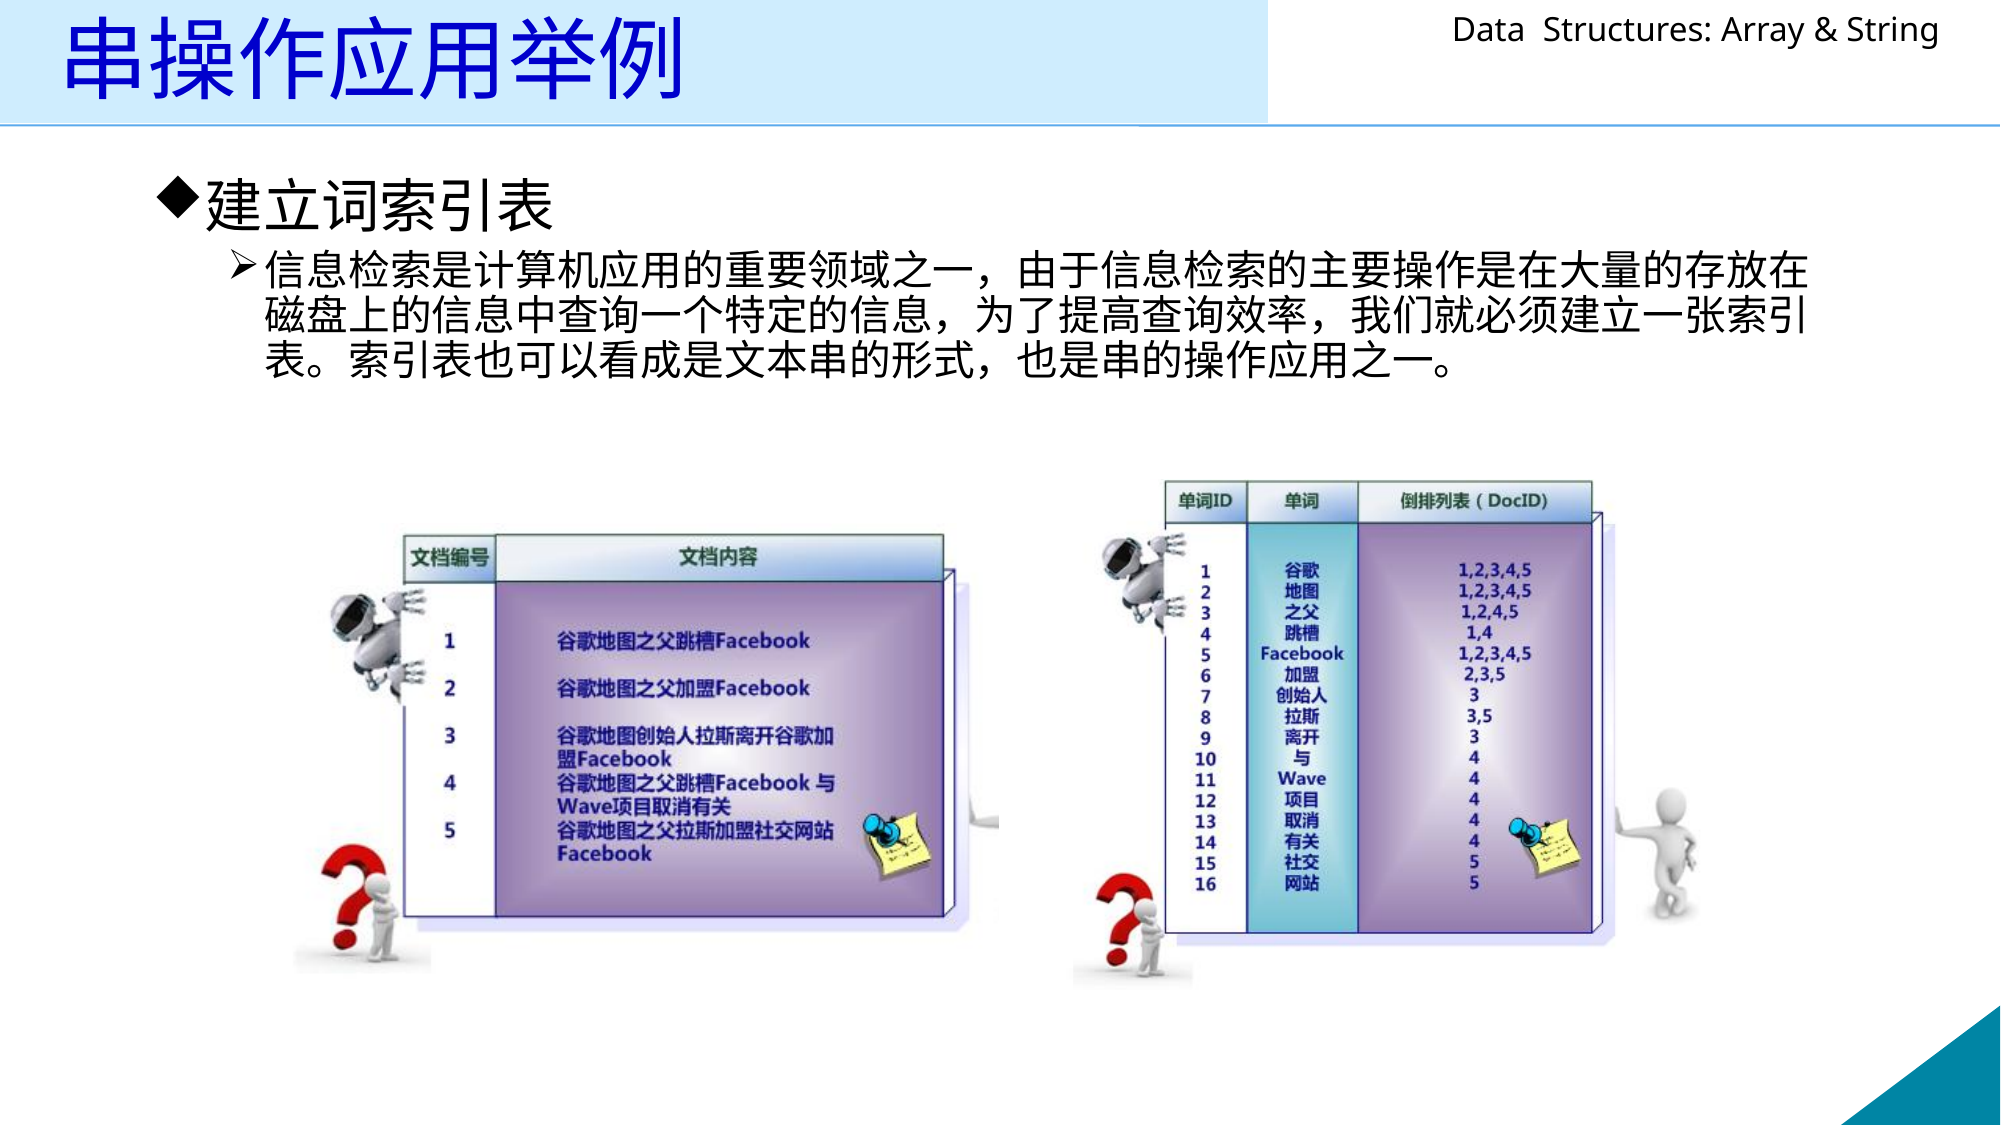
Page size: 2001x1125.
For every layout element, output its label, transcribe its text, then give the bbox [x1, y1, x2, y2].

title 串操作应用举例 [43, 7, 1769, 121]
list 建立词索引表 信息检索是计算机应用的重要领域之一，由于信息检索的主要操作是在大量的存放在磁盘上的信息中查询一个特定的信息，为了提高查询效率，我们就必须建立一张索引表。索引表也可以看成是文本串的形式，也是串的操作应用之一。 [137, 161, 1863, 1014]
picture [281, 479, 1756, 995]
